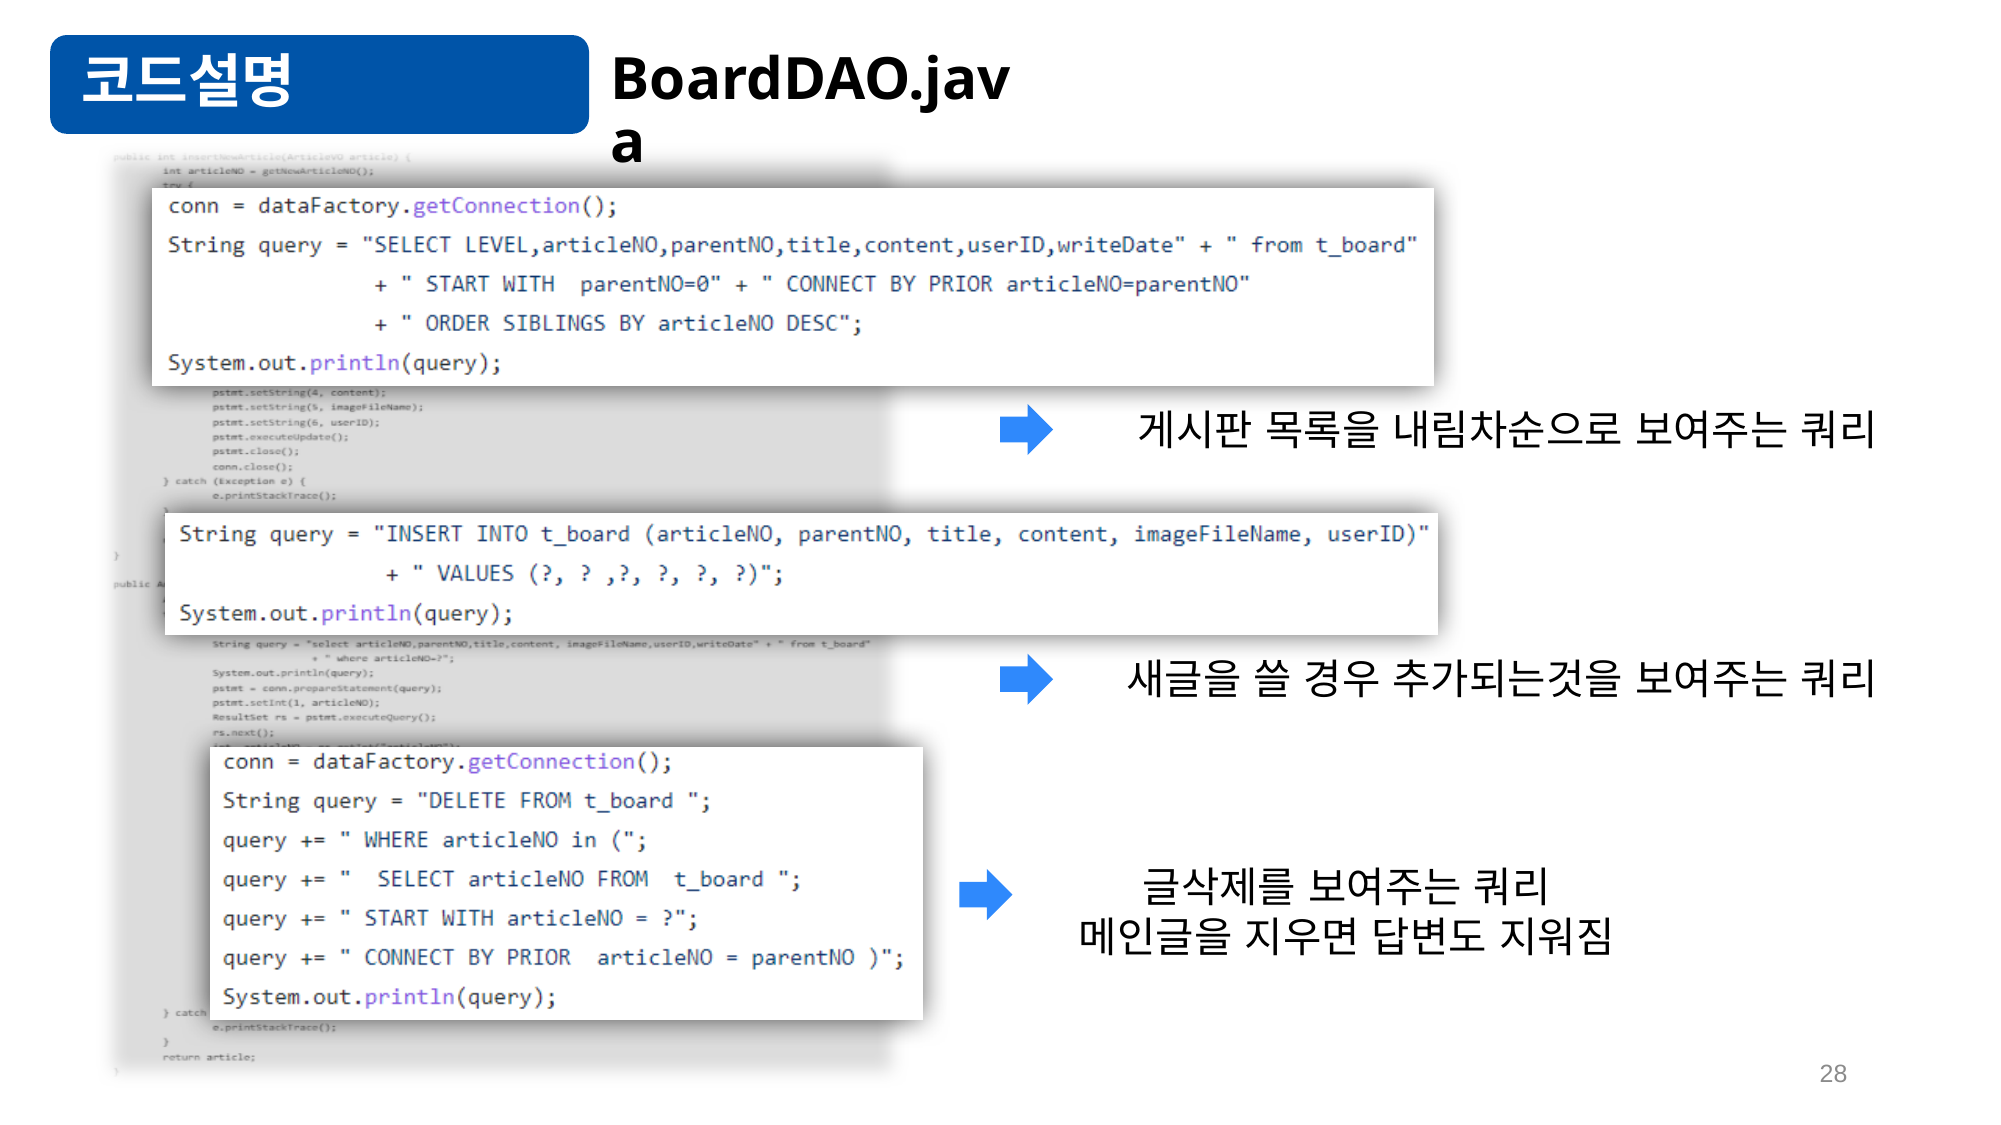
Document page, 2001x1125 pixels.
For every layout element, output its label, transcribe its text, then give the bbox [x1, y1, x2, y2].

text_box 새글을 쓸 경우 추가되는것을 보여주는 쿼리 [1111, 645, 1893, 710]
text_box BoardDAO.java [610, 48, 1027, 165]
text_box [999, 408, 1055, 458]
text_box 글삭제를 보여주는 쿼리 메인글을 지우면 답변도 지워짐 [1063, 853, 1630, 968]
text_box 게시판 목록을 내림차순으로 보여주는 쿼리 [1123, 396, 1893, 462]
picture [96, 143, 1438, 1088]
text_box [50, 35, 589, 134]
slide_number 28 [1412, 1042, 1863, 1103]
text_box [999, 656, 1055, 708]
text_box [958, 866, 1014, 923]
